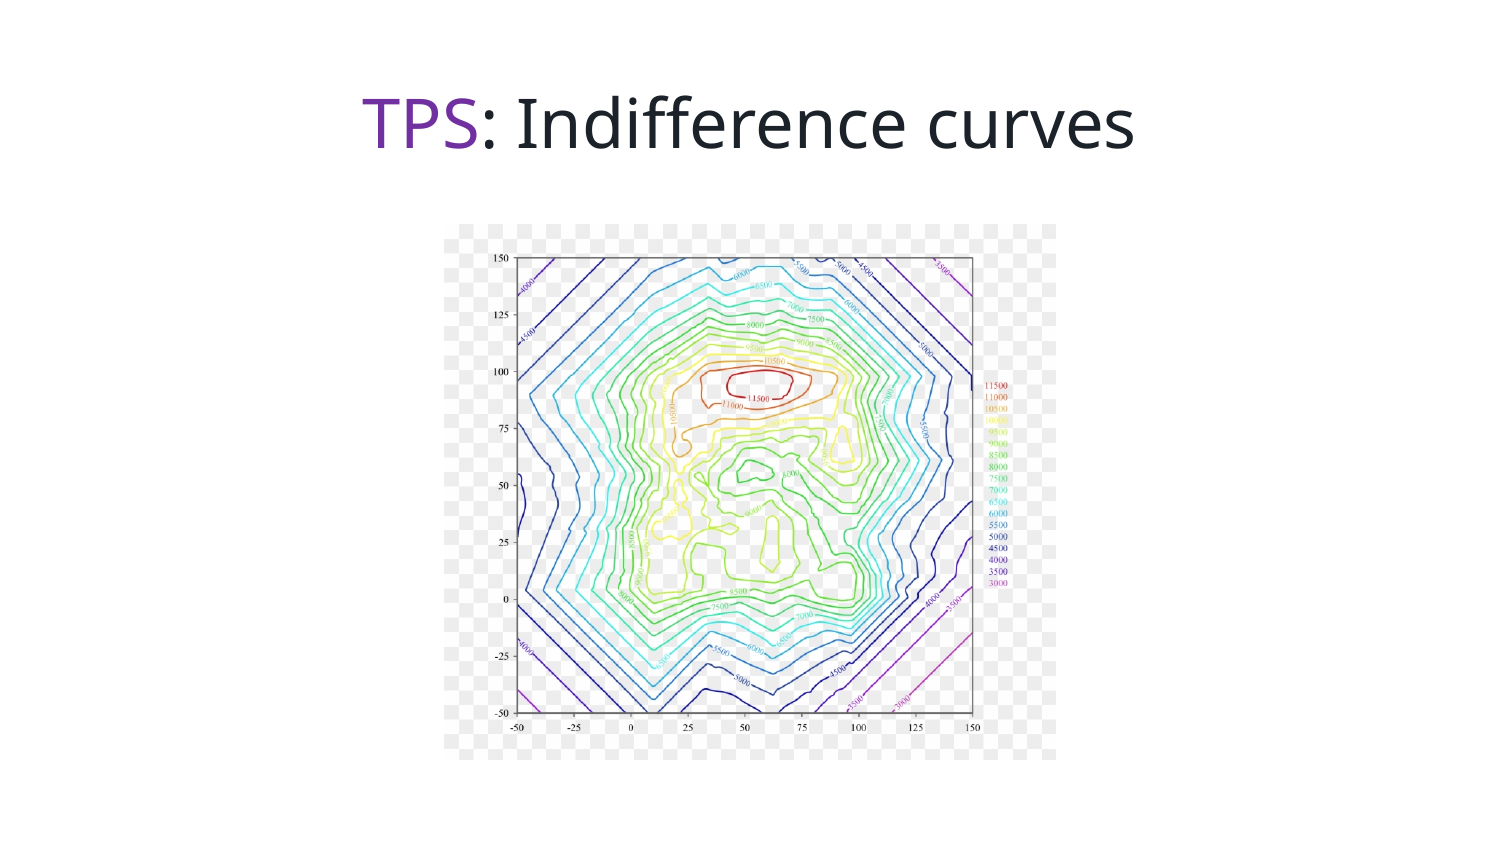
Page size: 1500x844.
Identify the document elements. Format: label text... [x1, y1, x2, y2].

title TPS: Indifference curves [103, 44, 1397, 208]
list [444, 224, 1056, 760]
